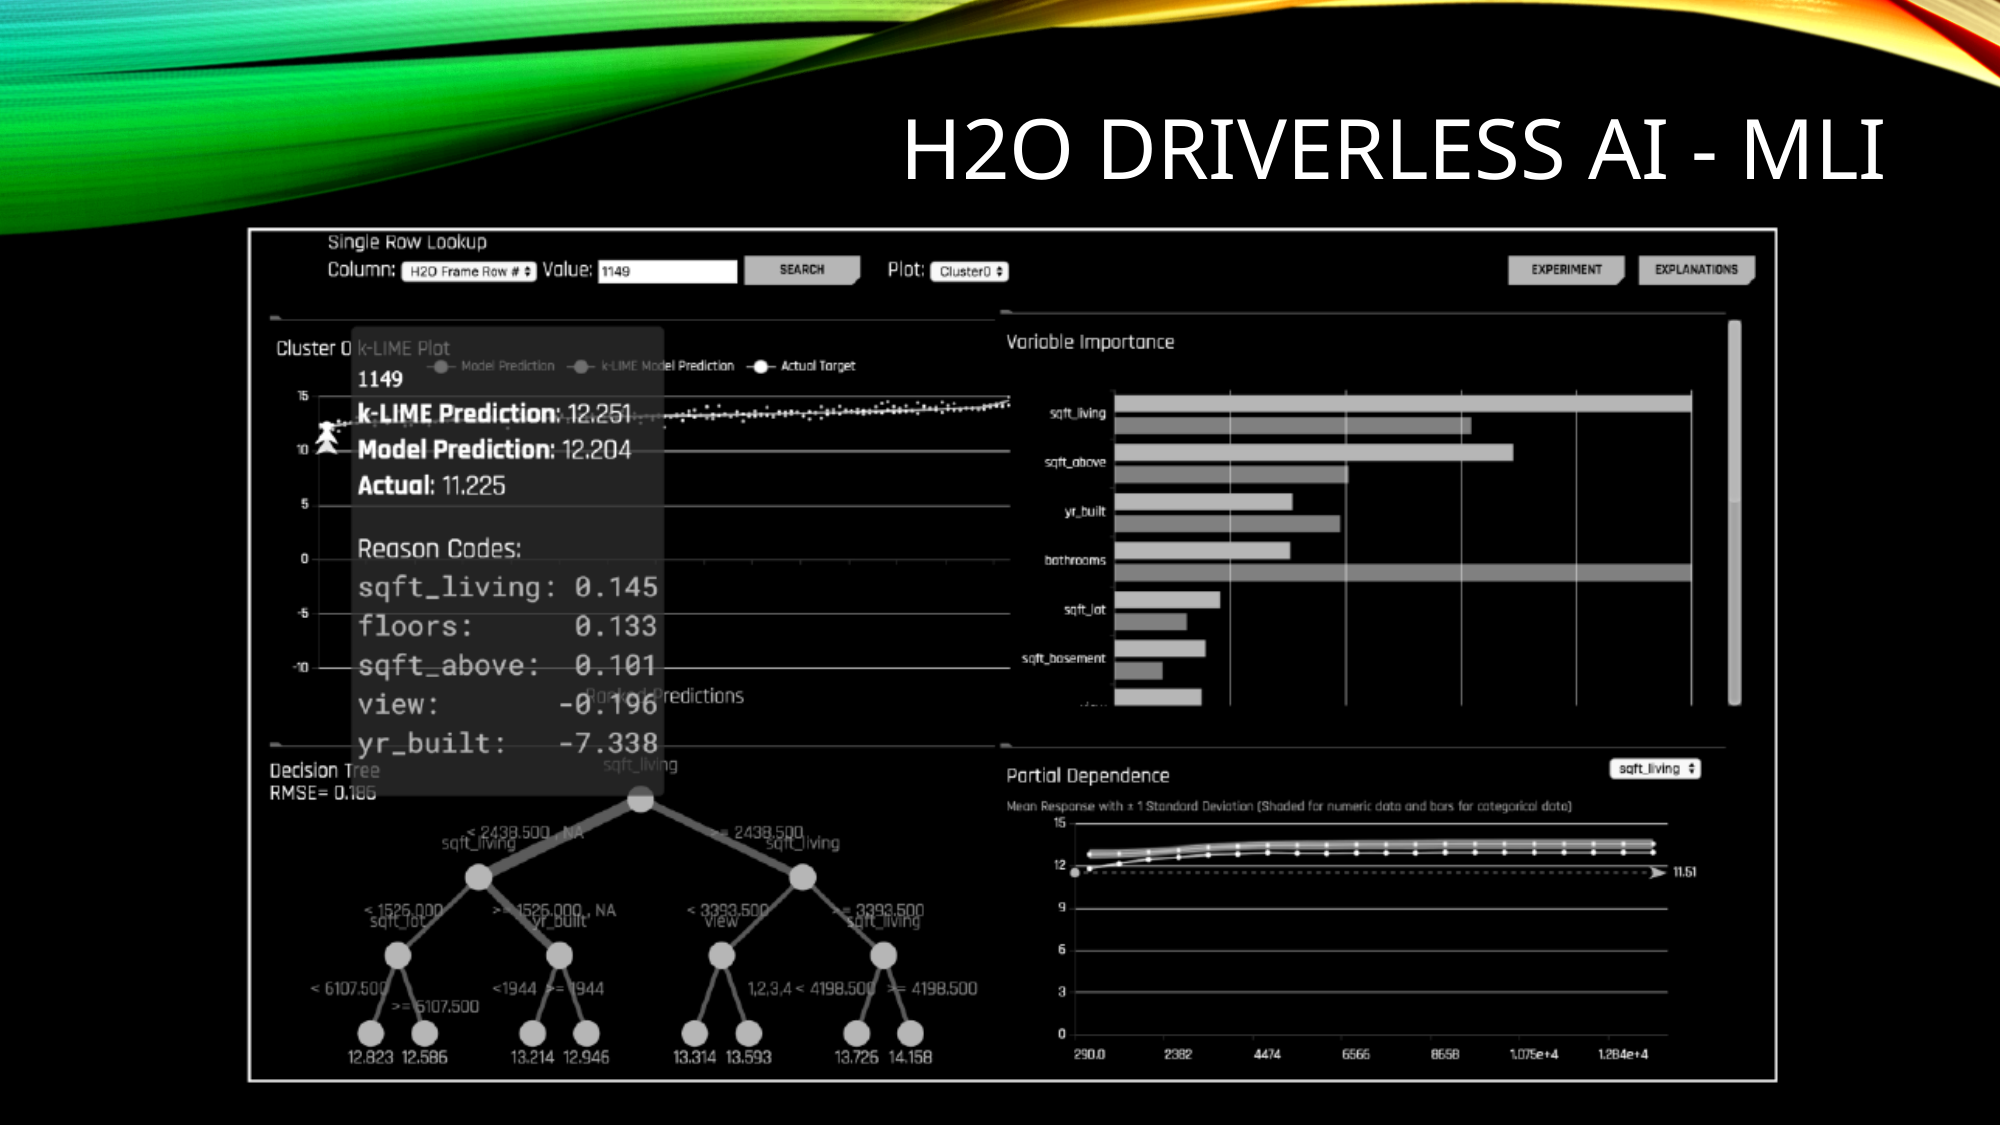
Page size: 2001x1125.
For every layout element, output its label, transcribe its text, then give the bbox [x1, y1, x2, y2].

picture [0, 0, 2000, 237]
title H2o Driverless ai - MLI [489, 46, 1903, 259]
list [243, 220, 1784, 1089]
